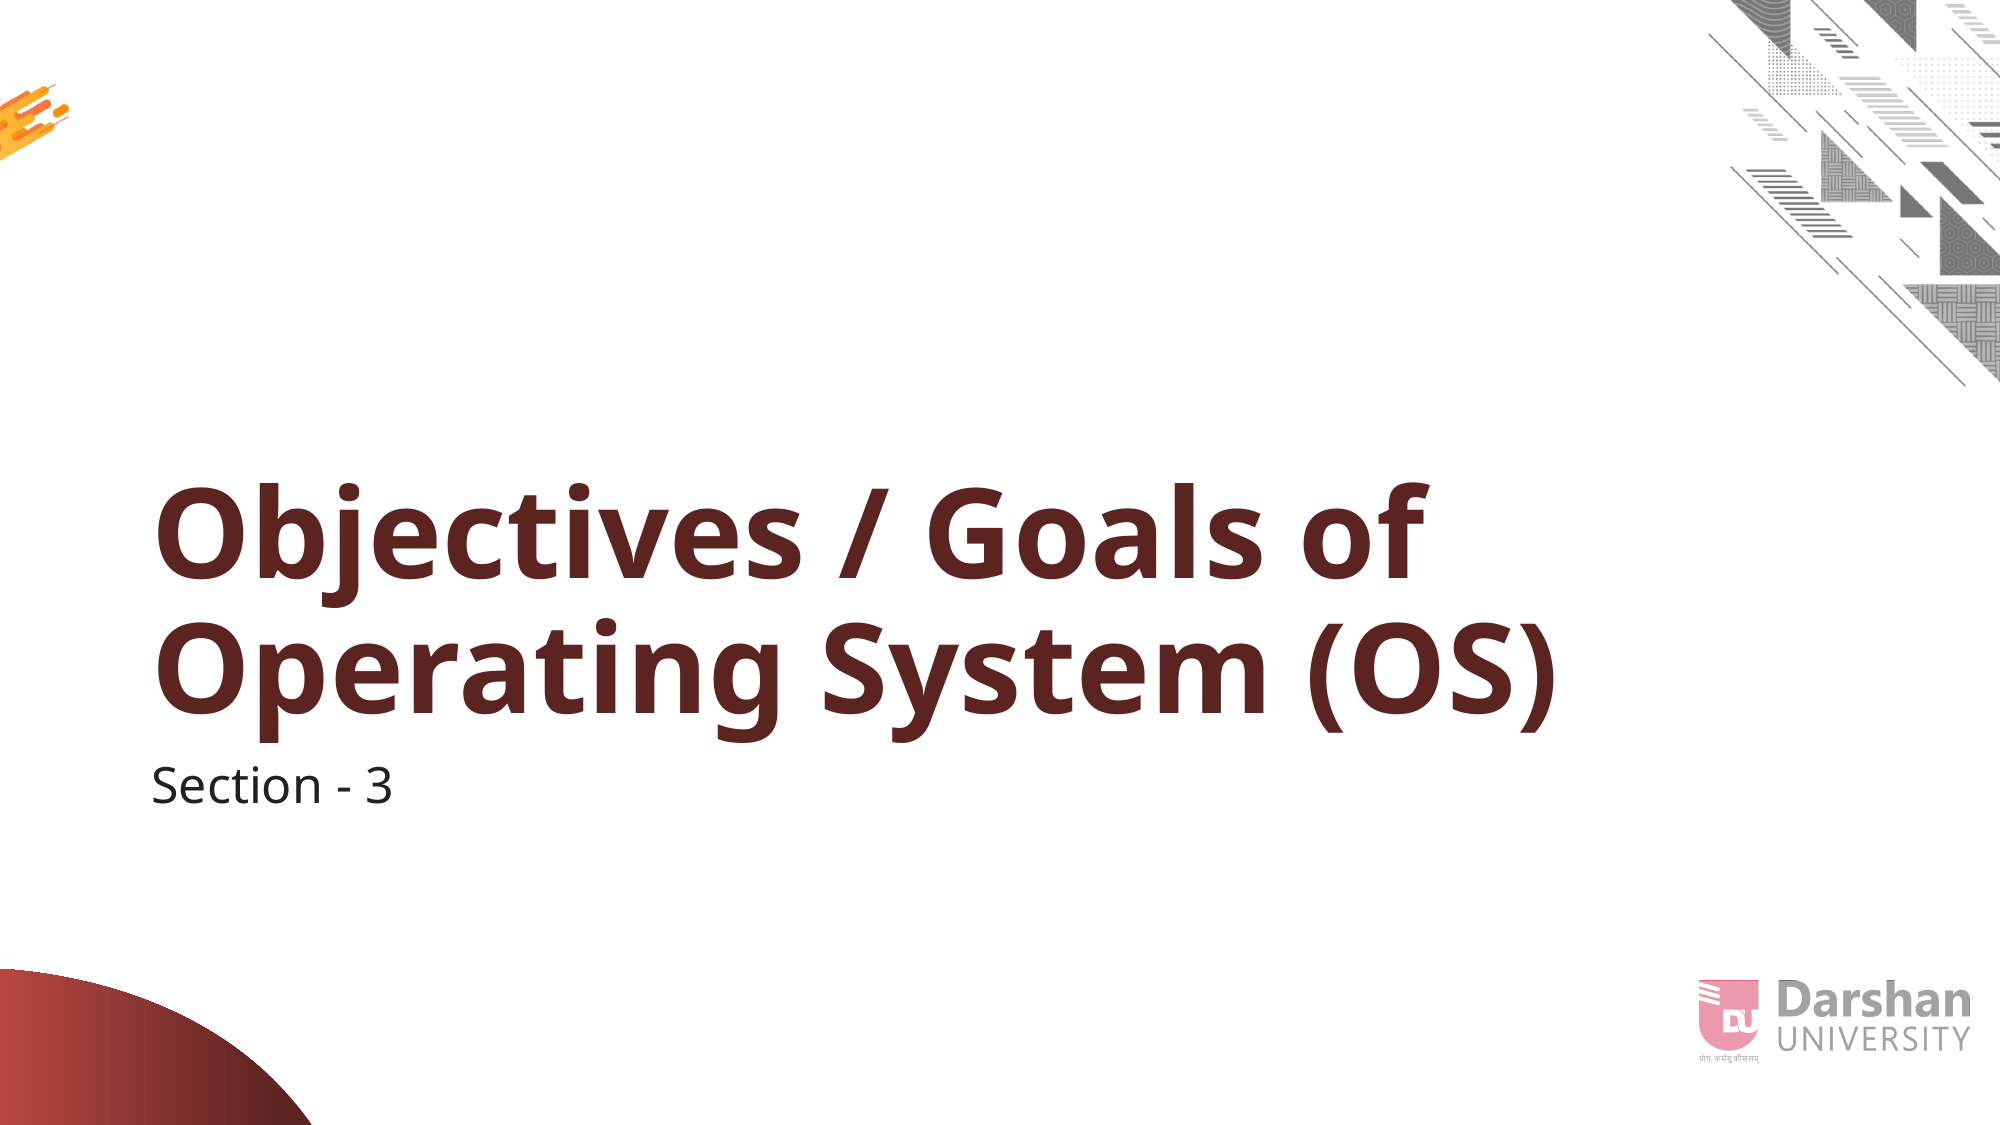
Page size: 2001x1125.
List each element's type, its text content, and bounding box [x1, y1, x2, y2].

title Objectives / Goals of Operating System (OS) [136, 280, 1862, 749]
list Section - 3 [136, 752, 1862, 999]
picture [0, 65, 90, 193]
